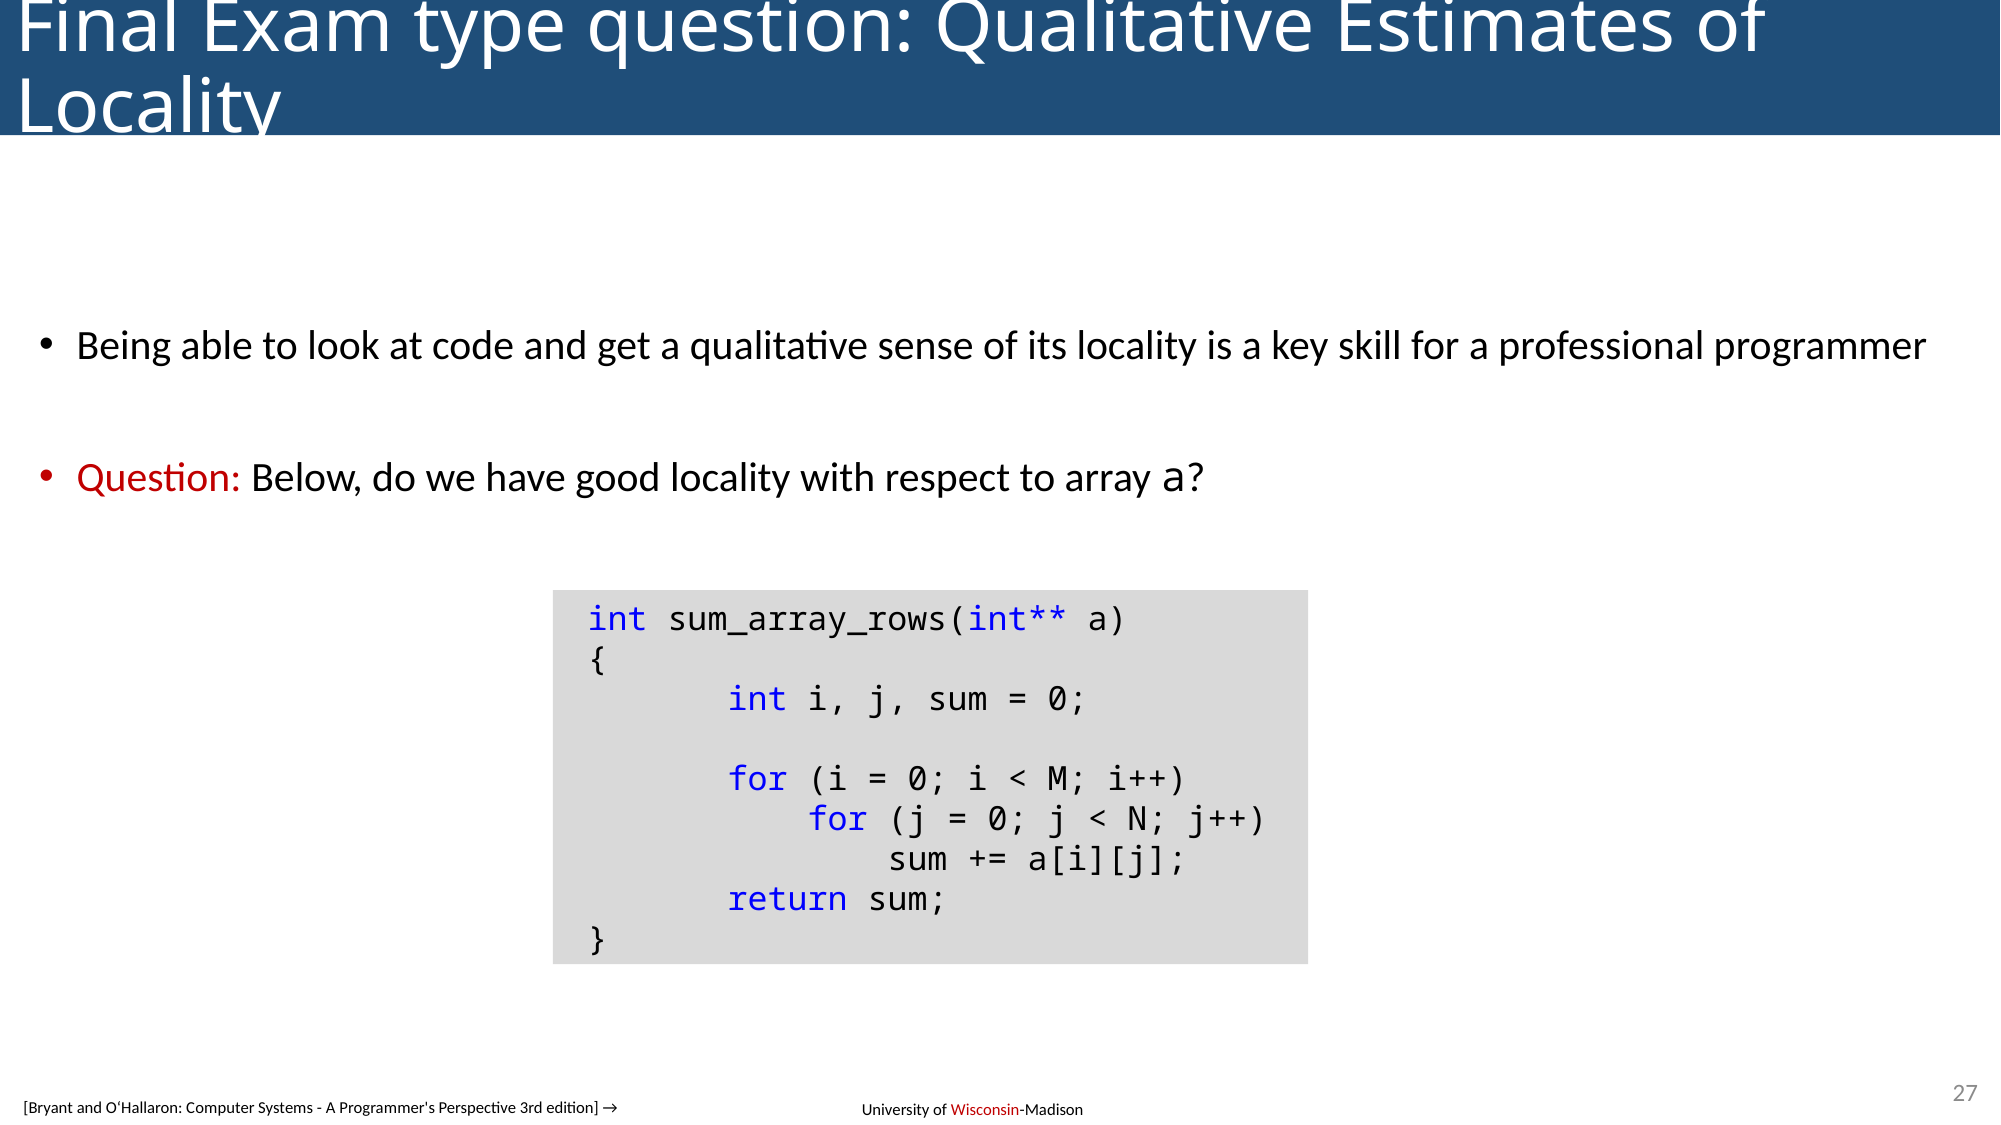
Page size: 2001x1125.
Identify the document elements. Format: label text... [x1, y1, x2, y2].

text_box int sum_array_rows(int** a) { int i, j, sum = 0; for (i = 0; i < M; i++) for (j = 0; j < N; j++) sum += a[i][j]; return sum; } [552, 590, 1309, 965]
text_box [Bryant and O‘Hallaron: Computer Systems - A Programmer's Perspective 3rd edition] → [8, 1089, 656, 1125]
list Being able to look at code and get a qualitative sense of its locality is a key skill for a professional programmer Question: Below, do we have good locality with respect to array a? [24, 245, 1987, 1055]
title Final Exam type question: Qualitative Estimates of Locality [0, 0, 2000, 136]
slide_number 27 [1879, 1069, 1994, 1114]
